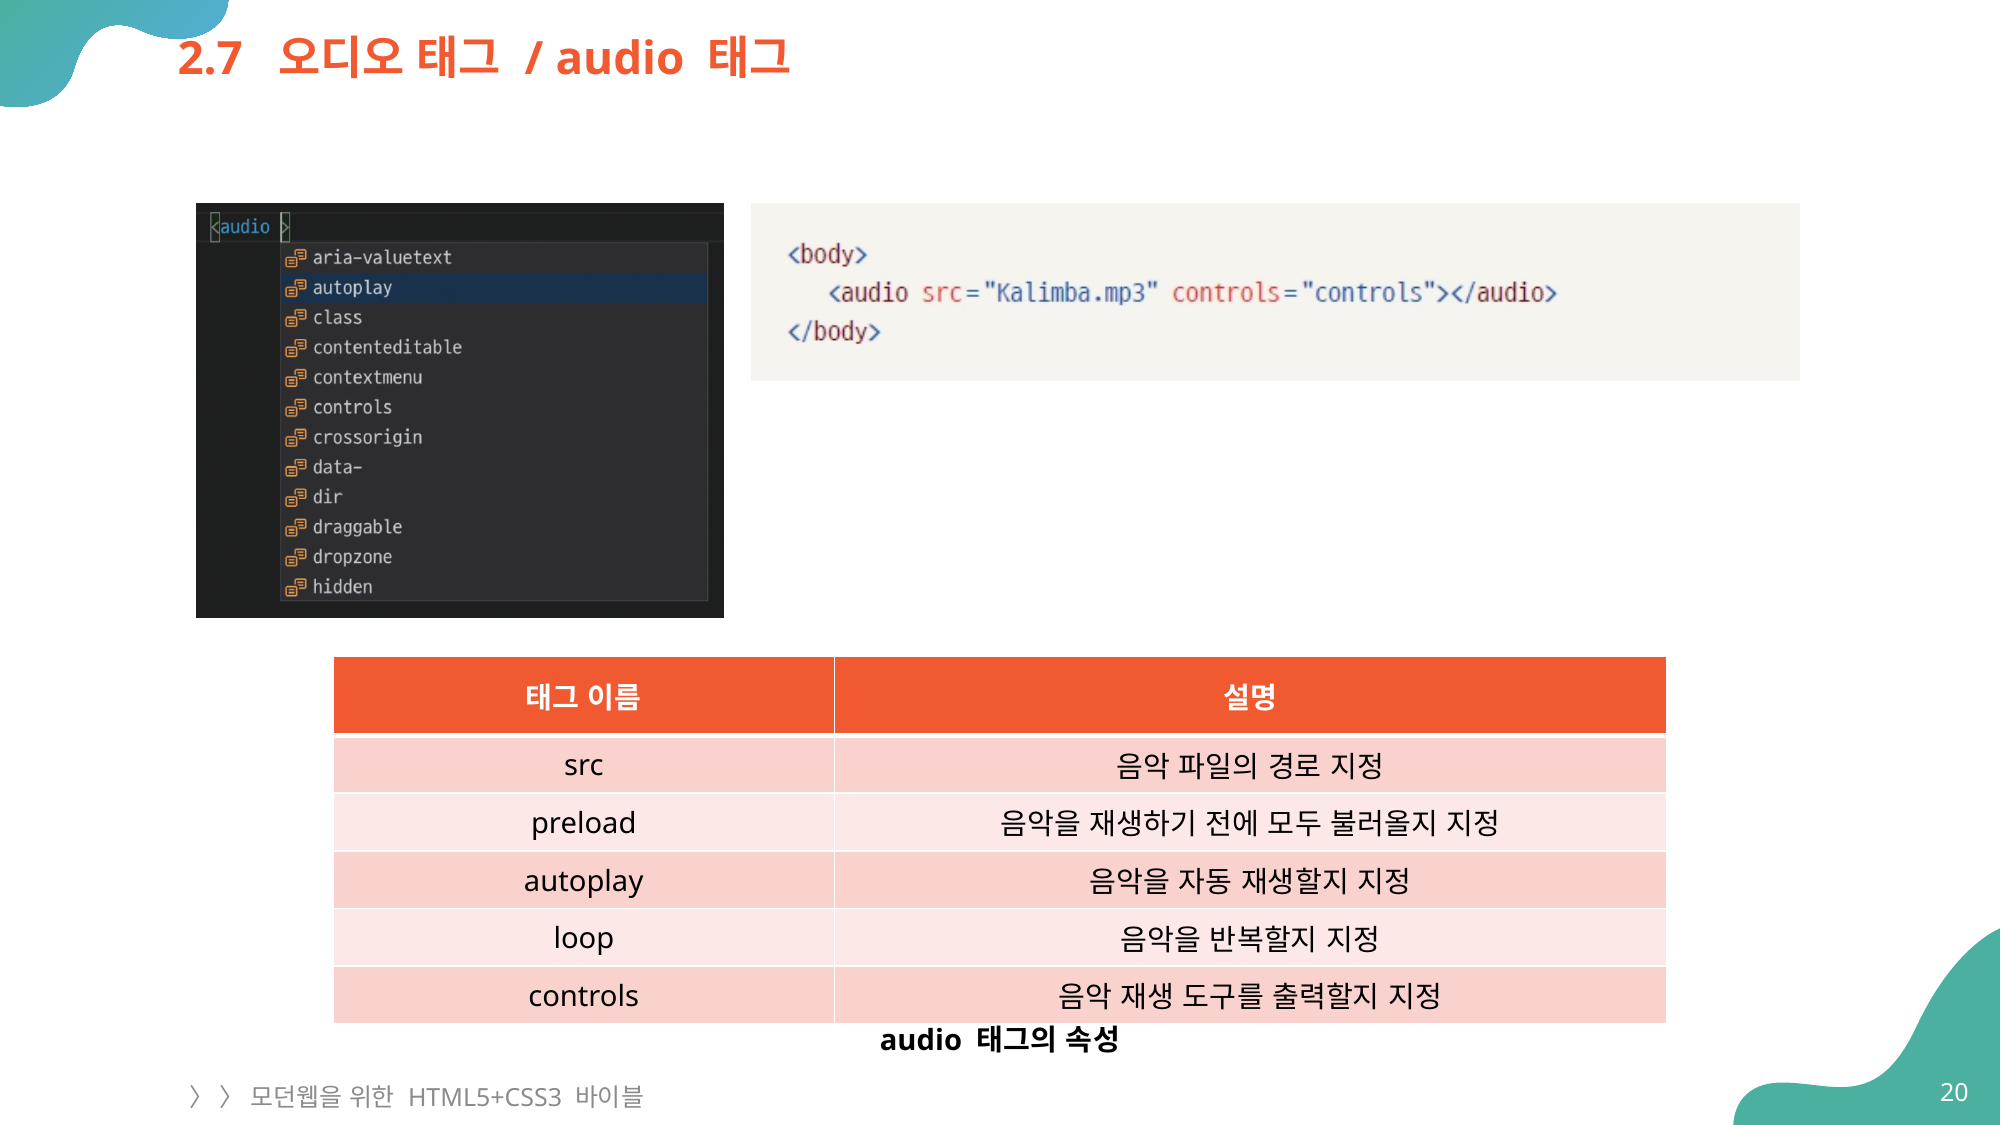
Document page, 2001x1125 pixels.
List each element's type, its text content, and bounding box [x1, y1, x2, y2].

slide_number 20 [1917, 1063, 1984, 1124]
table_cell loop [334, 909, 834, 965]
table_cell 음악을 자동 재생할지 지정 [835, 852, 1666, 908]
table_cell controls [334, 967, 834, 1023]
footer 〉 〉 모던웹을 위한 HTML5+CSS3 바이블 [79, 1078, 755, 1114]
table_cell 음악을 재생하기 전에 모두 불러올지 지정 [835, 794, 1666, 850]
table_cell 음악 파일의 경로 지정 [835, 738, 1666, 792]
table_cell 음악 재생 도구를 출력할지 지정 [835, 967, 1666, 1023]
table_cell preload [334, 794, 834, 850]
table_cell src [334, 738, 834, 792]
table_header 태그 이름 [334, 657, 834, 733]
text_box audio 태그의 속성 [865, 1013, 1135, 1064]
title 2.7 오디오 태그 / audio 태그 [162, 27, 2000, 93]
picture [751, 203, 1800, 381]
table_header 설명 [835, 657, 1666, 733]
table_cell autoplay [334, 852, 834, 908]
picture [196, 203, 724, 618]
table_cell 음악을 반복할지 지정 [835, 909, 1666, 965]
